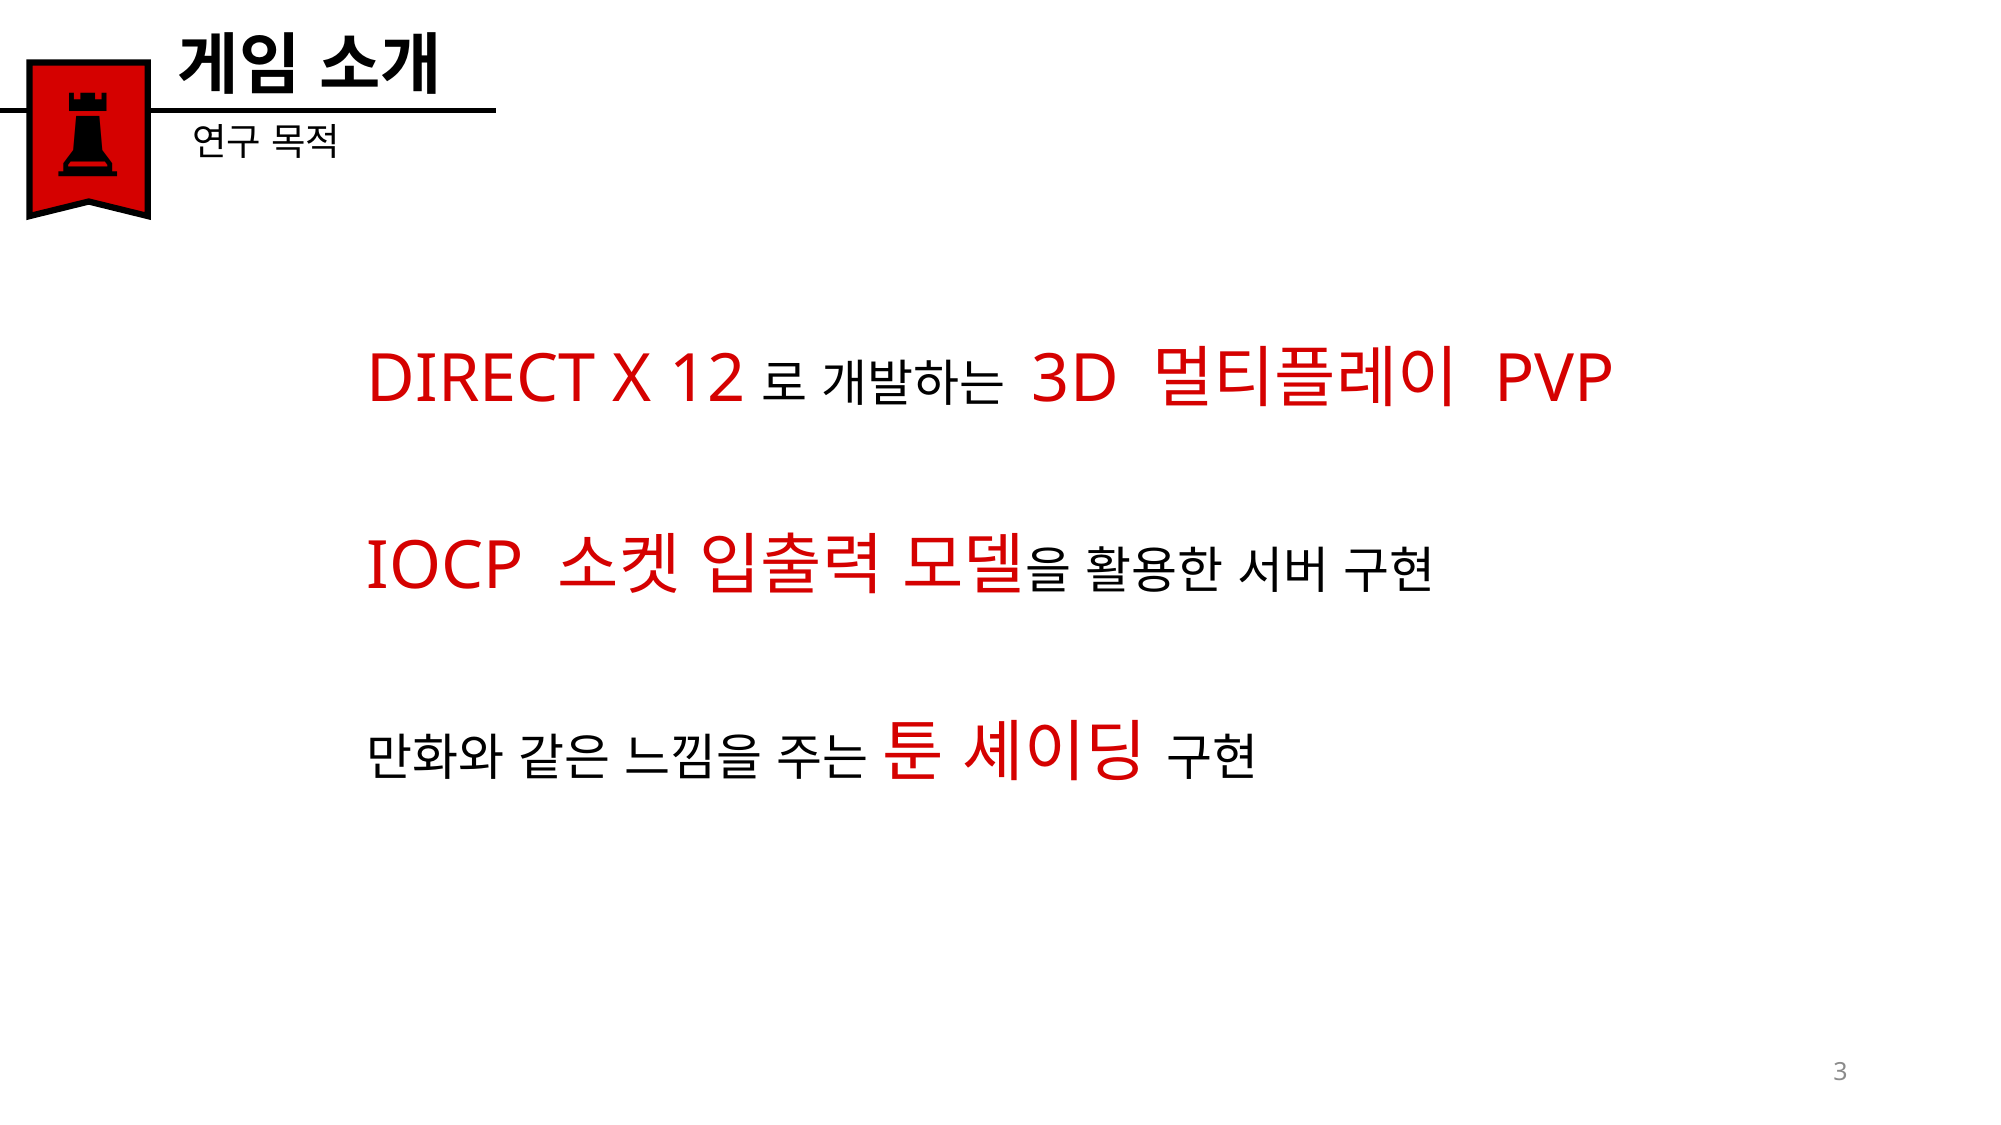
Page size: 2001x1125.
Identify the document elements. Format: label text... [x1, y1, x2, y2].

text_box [0, 14, 511, 217]
slide_number 3 [1412, 1042, 1863, 1103]
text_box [351, 327, 1648, 798]
